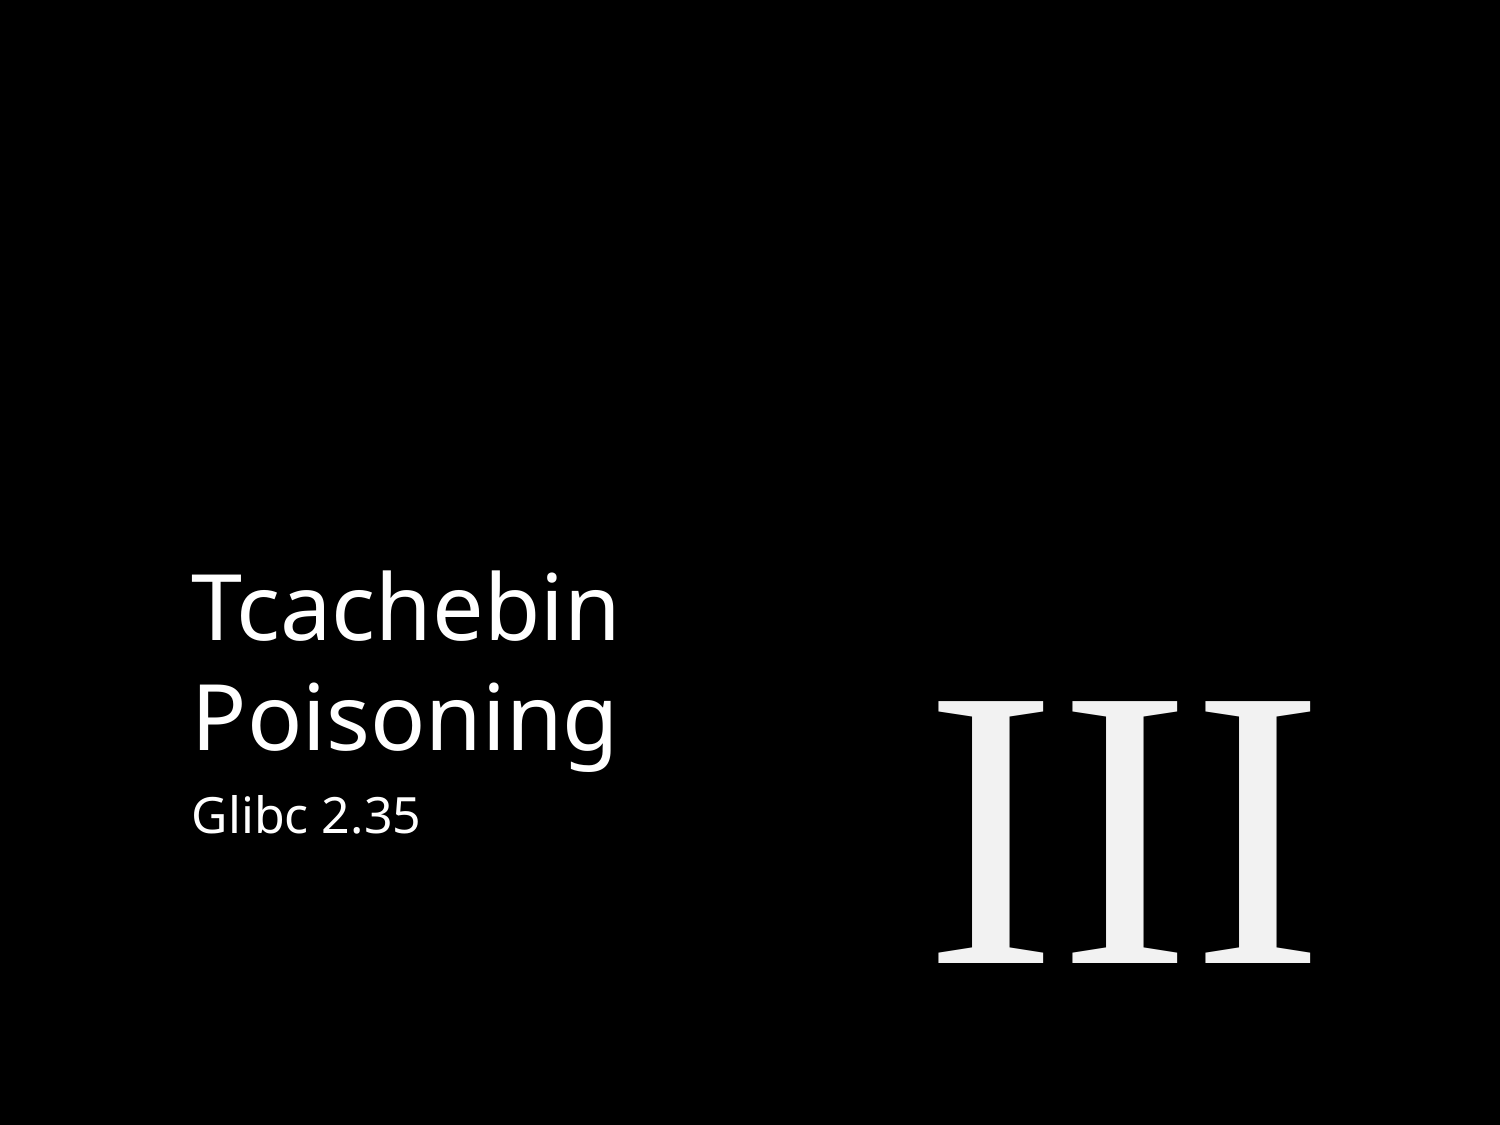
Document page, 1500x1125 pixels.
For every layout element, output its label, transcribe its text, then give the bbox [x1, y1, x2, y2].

text_box III [749, 556, 1500, 1051]
text_box Glibc 2.35 [177, 775, 749, 851]
text_box Tcachebin Poisoning [177, 541, 1500, 775]
